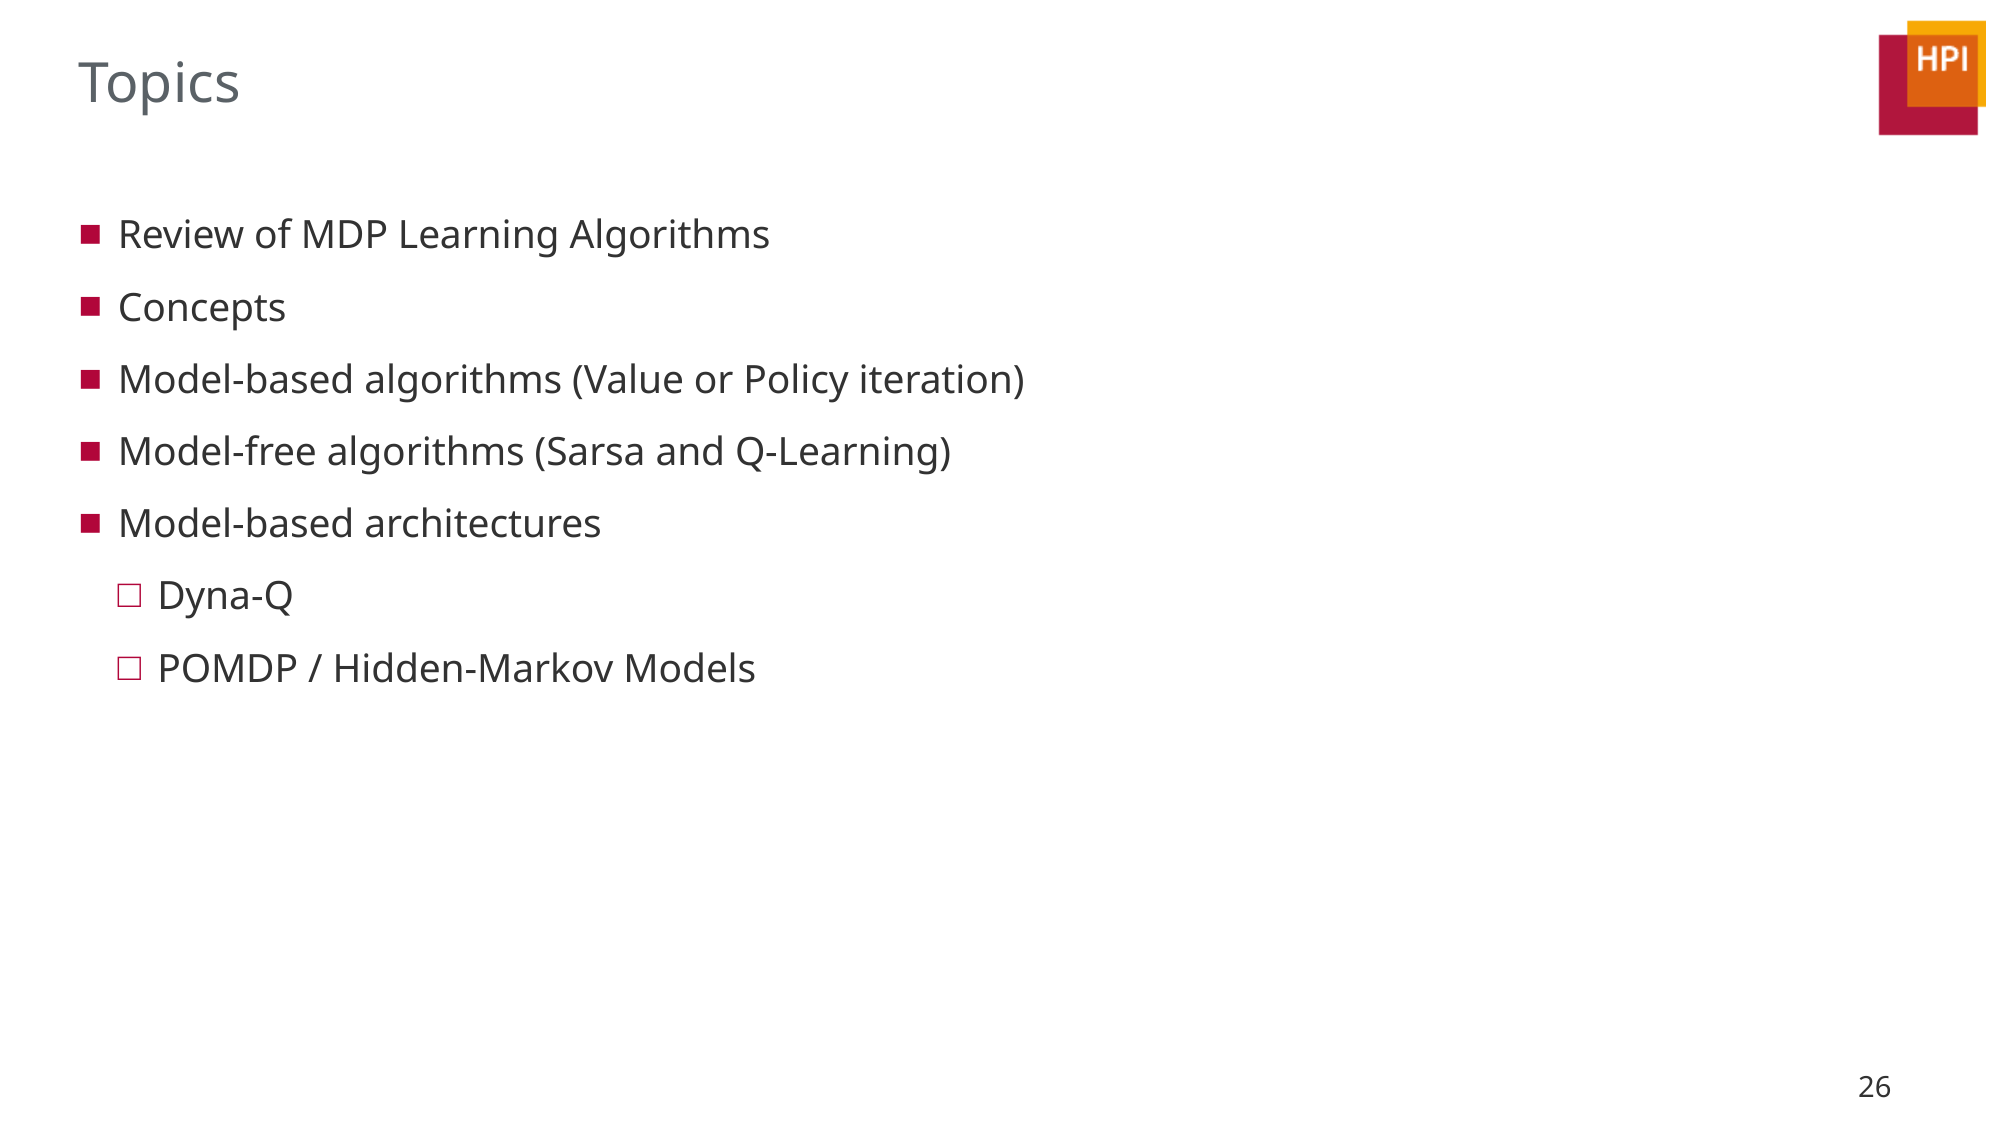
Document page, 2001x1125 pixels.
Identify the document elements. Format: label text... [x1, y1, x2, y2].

picture [1873, 18, 1986, 140]
slide_number 26 [1840, 1070, 1961, 1109]
title Topics [78, 23, 1583, 115]
list Review of MDP Learning Algorithms Concepts Model-based algorithms (Value or Policy iteration) Model-free algorithms (Sarsa and Q-Learning) Model-based architectures Dyna-Q POMDP / Hidden-Markov Models [78, 201, 1961, 694]
